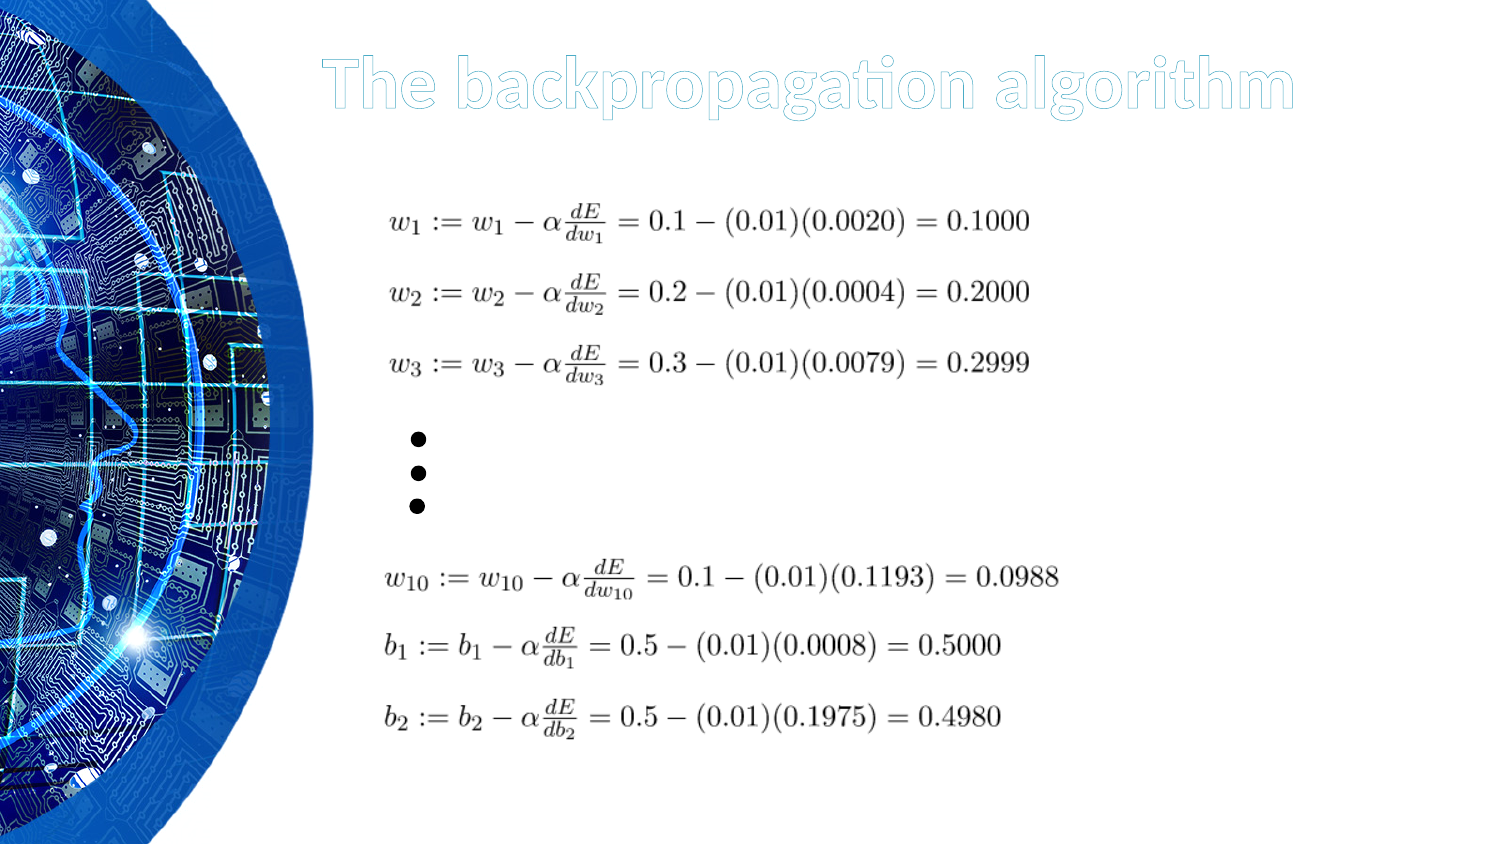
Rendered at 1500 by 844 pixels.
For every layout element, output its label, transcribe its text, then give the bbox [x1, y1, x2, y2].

text_box [410, 431, 427, 448]
text_box The backpropagation algorithm [307, 25, 1335, 131]
picture [0, 0, 1500, 844]
text_box [409, 498, 425, 514]
text_box [410, 465, 427, 482]
